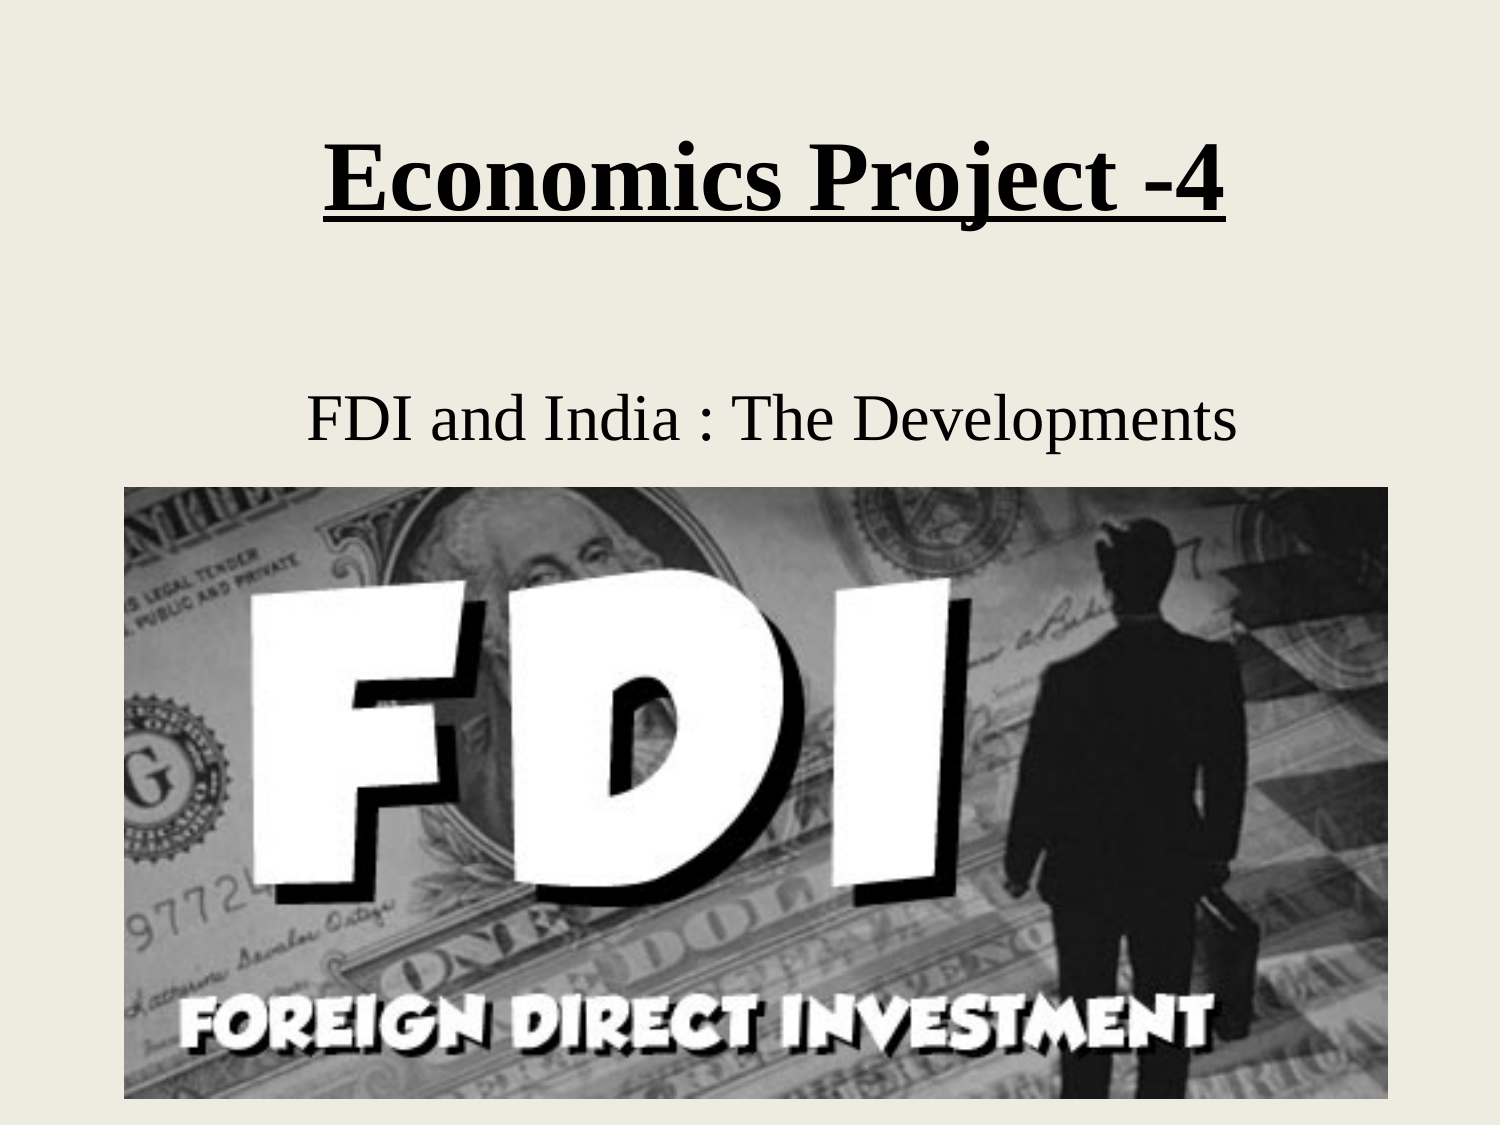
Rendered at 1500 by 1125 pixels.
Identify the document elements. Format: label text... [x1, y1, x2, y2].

text_box FDI and India : The Developments [141, 366, 1405, 654]
picture [123, 487, 1388, 1099]
text_box Economics Project -4 [137, 49, 1413, 291]
